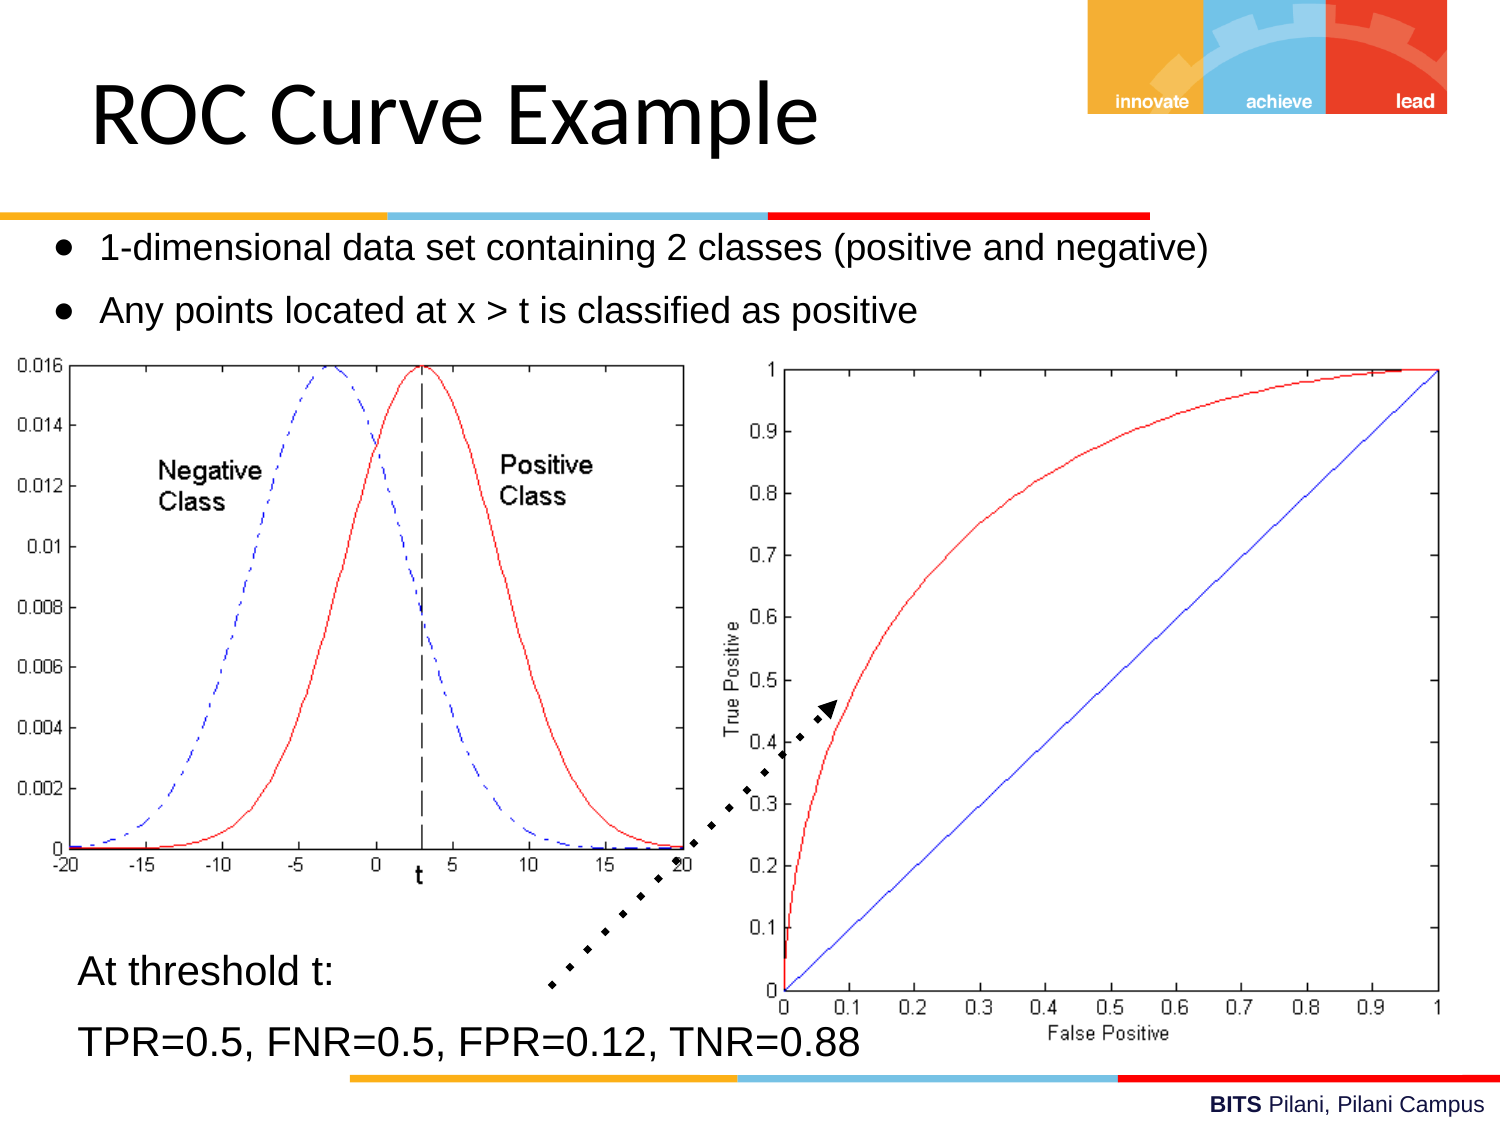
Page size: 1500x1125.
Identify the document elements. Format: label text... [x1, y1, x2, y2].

picture [1087, 0, 1448, 114]
picture [0, 319, 62, 915]
text_box 1-dimensional data set containing 2 classes (positive and negative) Any points located at x > t is classified as positive [37, 215, 1388, 318]
title ROC Curve Example [75, 45, 1425, 233]
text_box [62, 311, 1463, 1077]
